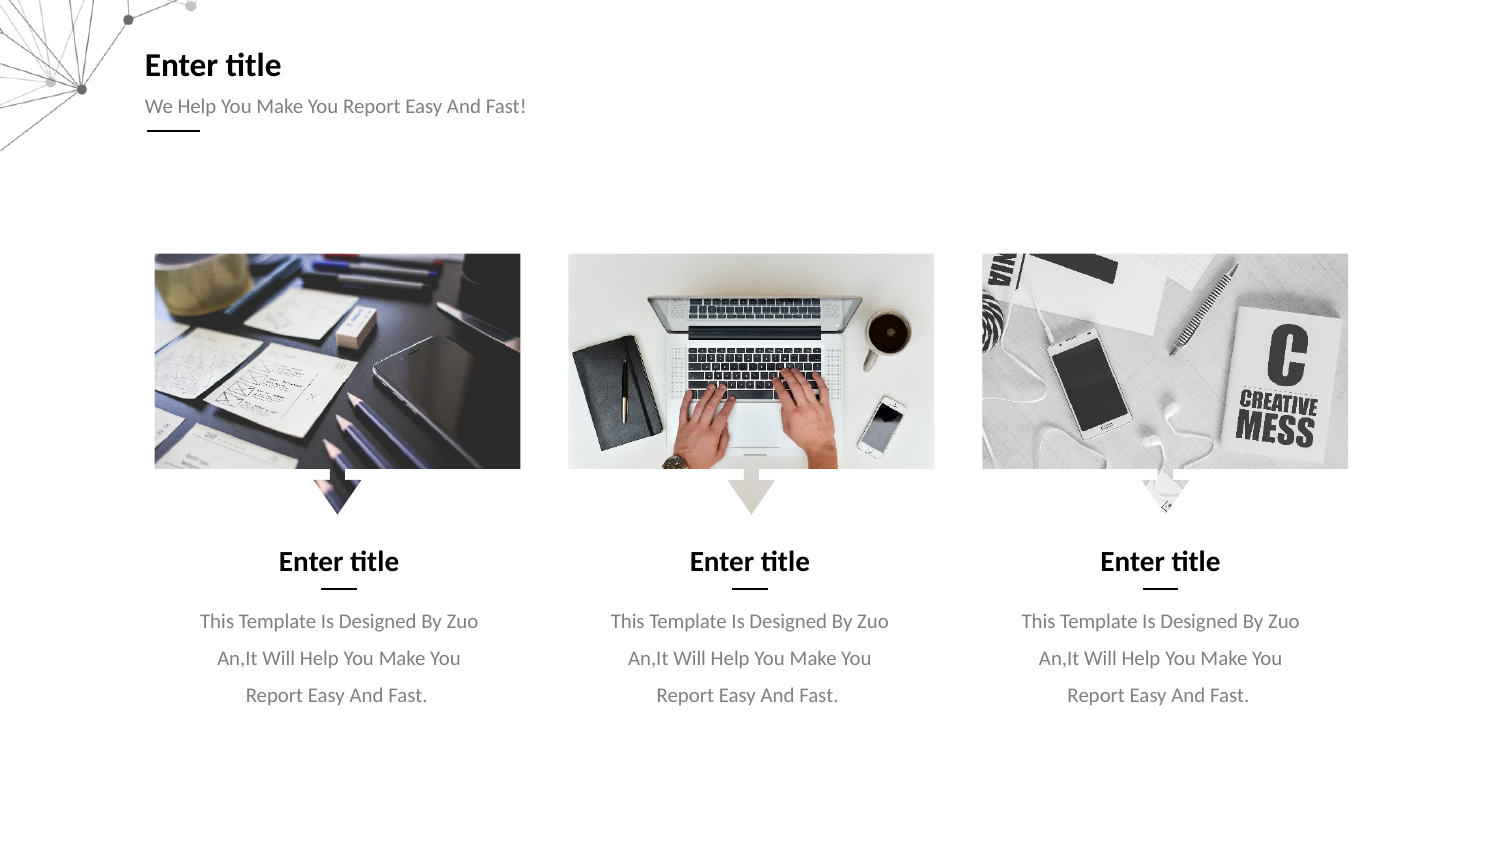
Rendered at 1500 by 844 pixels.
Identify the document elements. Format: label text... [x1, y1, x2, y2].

text_box Enter title [131, 36, 296, 73]
text_box This Template Is Designed By Zuo An,It Will Help You Make You Report Easy And Fast. [584, 588, 916, 714]
text_box We Help You Make You Report Easy And Fast! [131, 73, 620, 125]
text_box This Template Is Designed By Zuo An,It Will Help You Make You Report Easy And Fast. [173, 588, 505, 714]
text_box Enter title [265, 535, 413, 584]
picture [0, 0, 1500, 844]
text_box Enter title [676, 535, 824, 584]
text_box Enter title [1086, 535, 1235, 584]
text_box This Template Is Designed By Zuo An,It Will Help You Make You Report Easy And Fast. [995, 588, 1327, 714]
